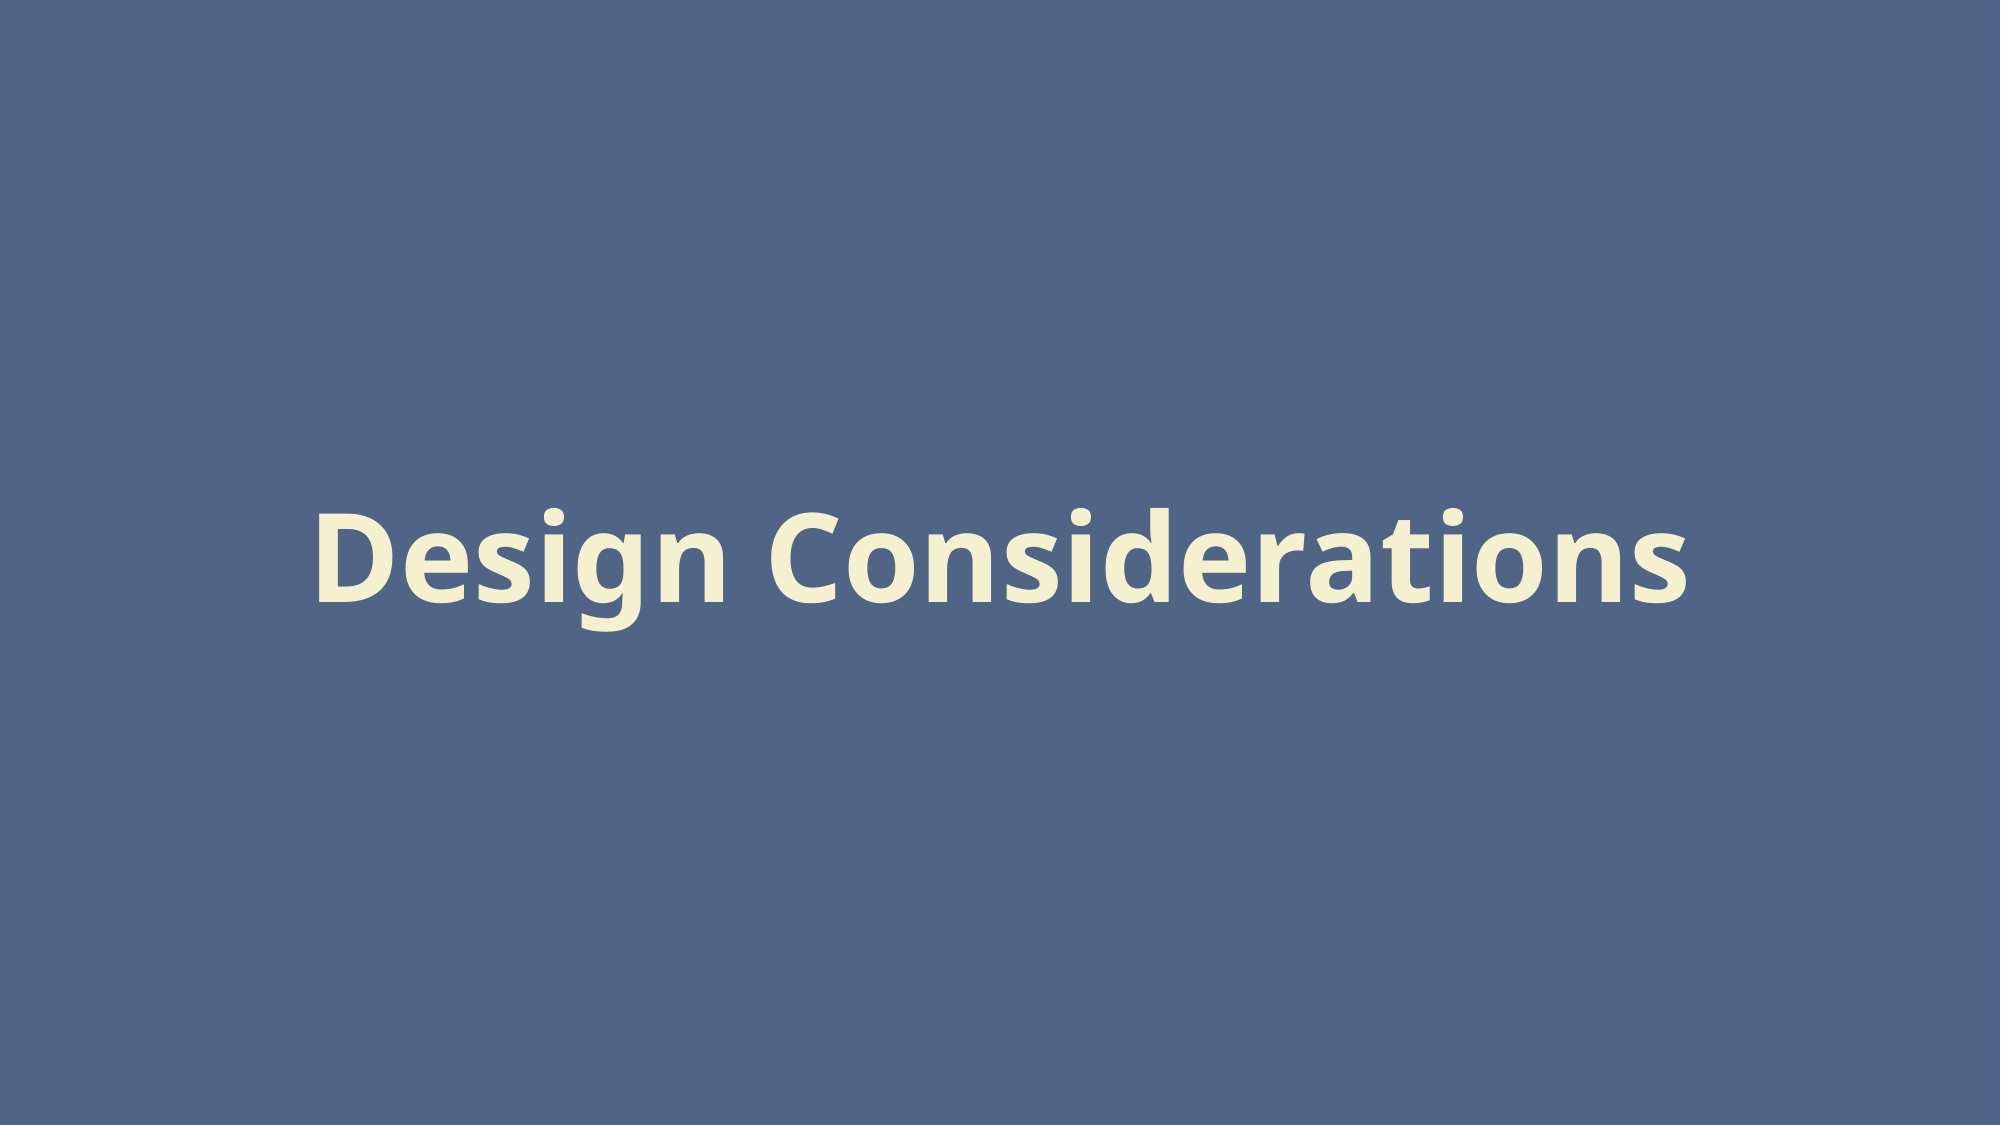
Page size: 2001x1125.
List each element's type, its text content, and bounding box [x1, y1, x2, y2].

title Design Considerations [249, 488, 1750, 637]
